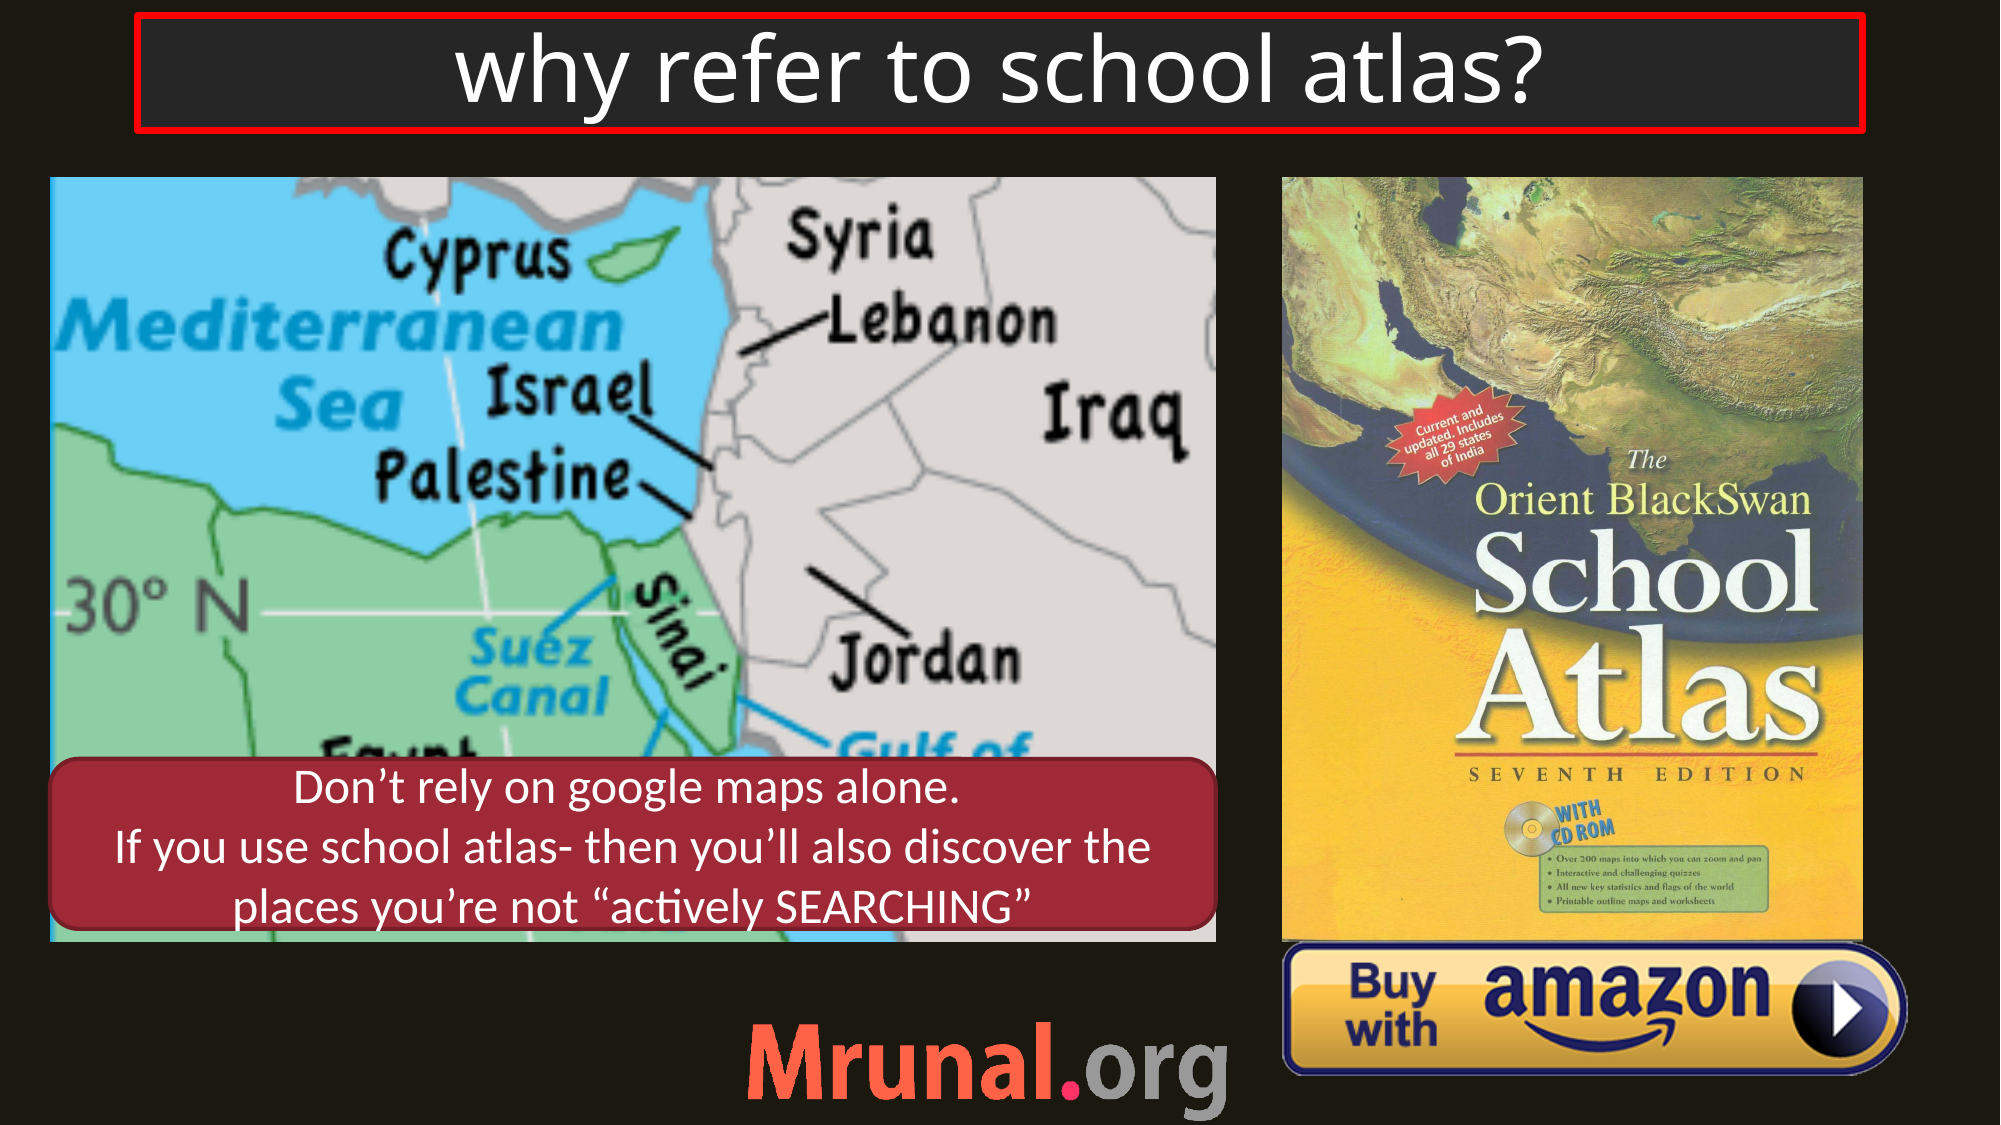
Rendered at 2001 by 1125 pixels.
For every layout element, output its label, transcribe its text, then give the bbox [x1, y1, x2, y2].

picture [741, 1005, 1230, 1125]
picture [49, 177, 1216, 942]
picture [1282, 177, 1908, 1076]
title why refer to school atlas? [134, 12, 1866, 134]
